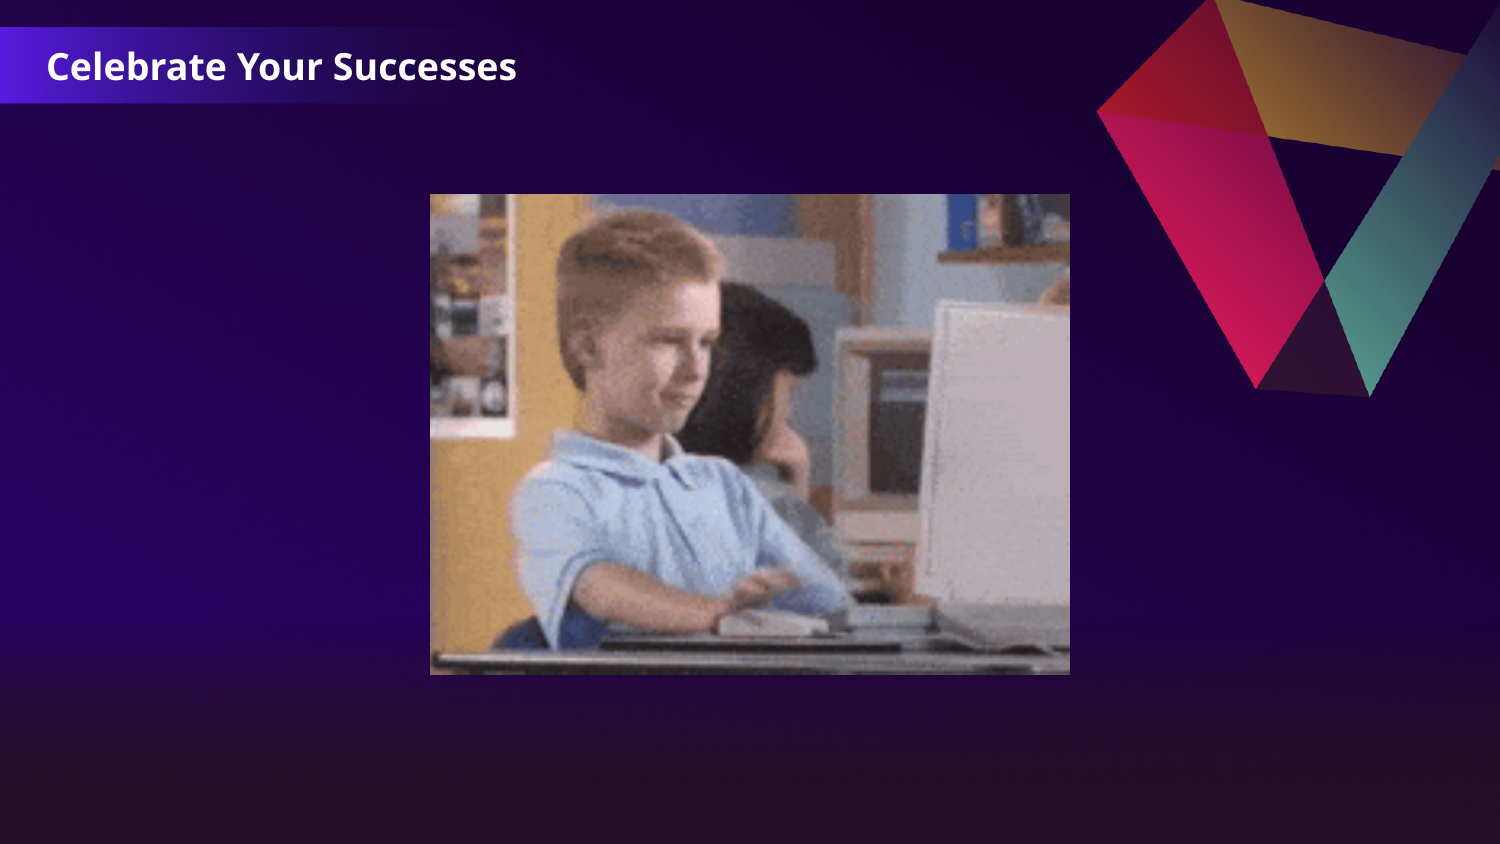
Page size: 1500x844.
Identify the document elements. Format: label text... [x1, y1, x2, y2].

text_box Celebrate Your Successes [30, 27, 679, 103]
picture [0, 0, 1500, 844]
